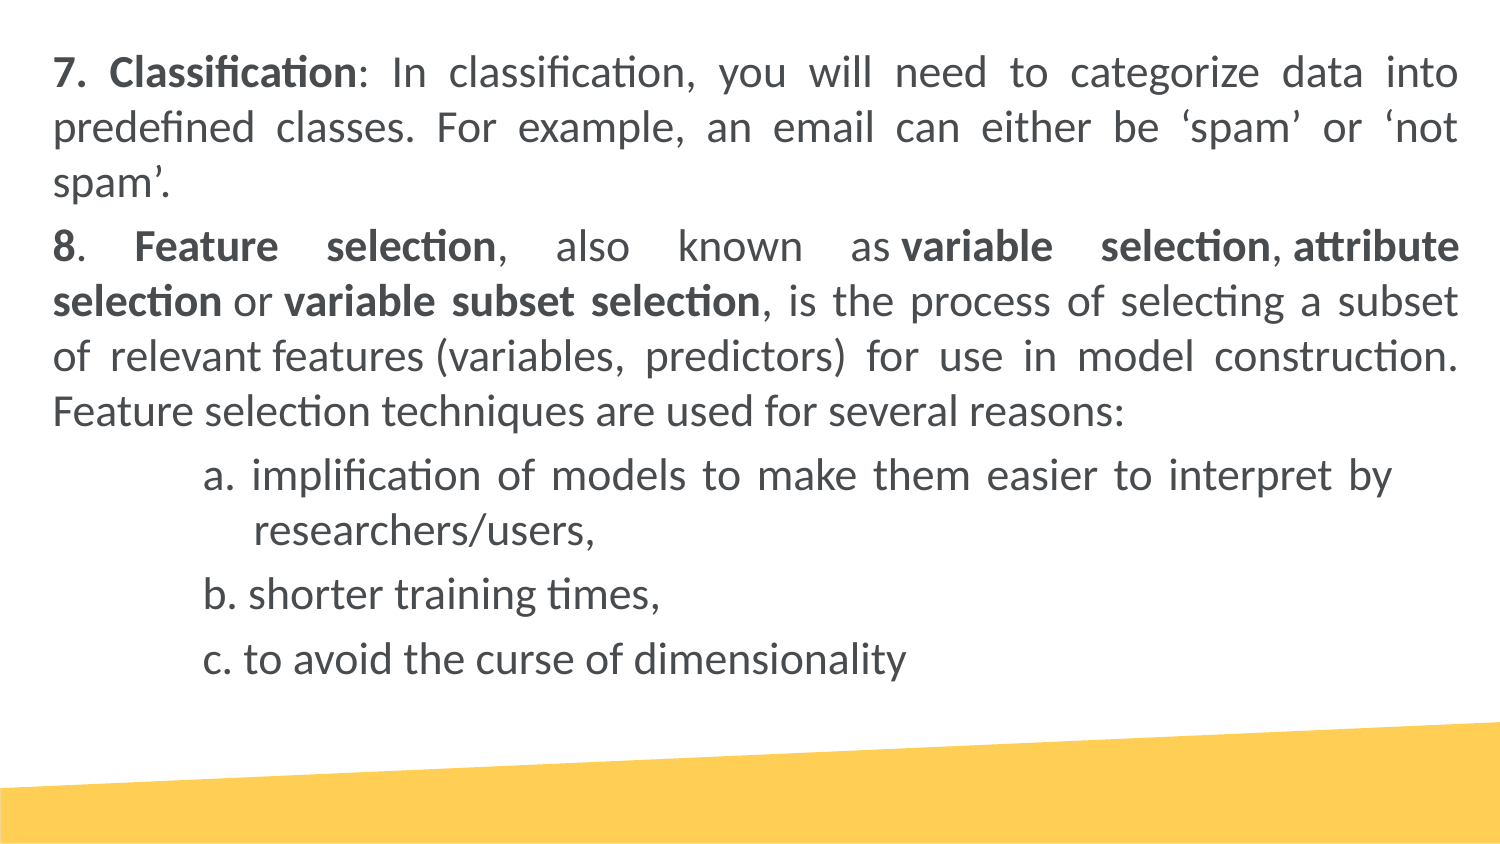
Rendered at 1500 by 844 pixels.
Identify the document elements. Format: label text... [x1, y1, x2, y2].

list 7. Classification: In classification, you will need to categorize data into predefined classes. For example, an email can either be ‘spam’ or ‘not spam’. 8. Feature selection, also known as variable selection, attribute selection or variable subset selection, is the process of selecting a subset of relevant features (variables, predictors) for use in model construction. Feature selection techniques are used for several reasons: a. implification of models to make them easier to interpret by researchers/users, b. shorter training times, c. to avoid the curse of dimensionality [37, 34, 1475, 524]
picture [0, 0, 1500, 788]
